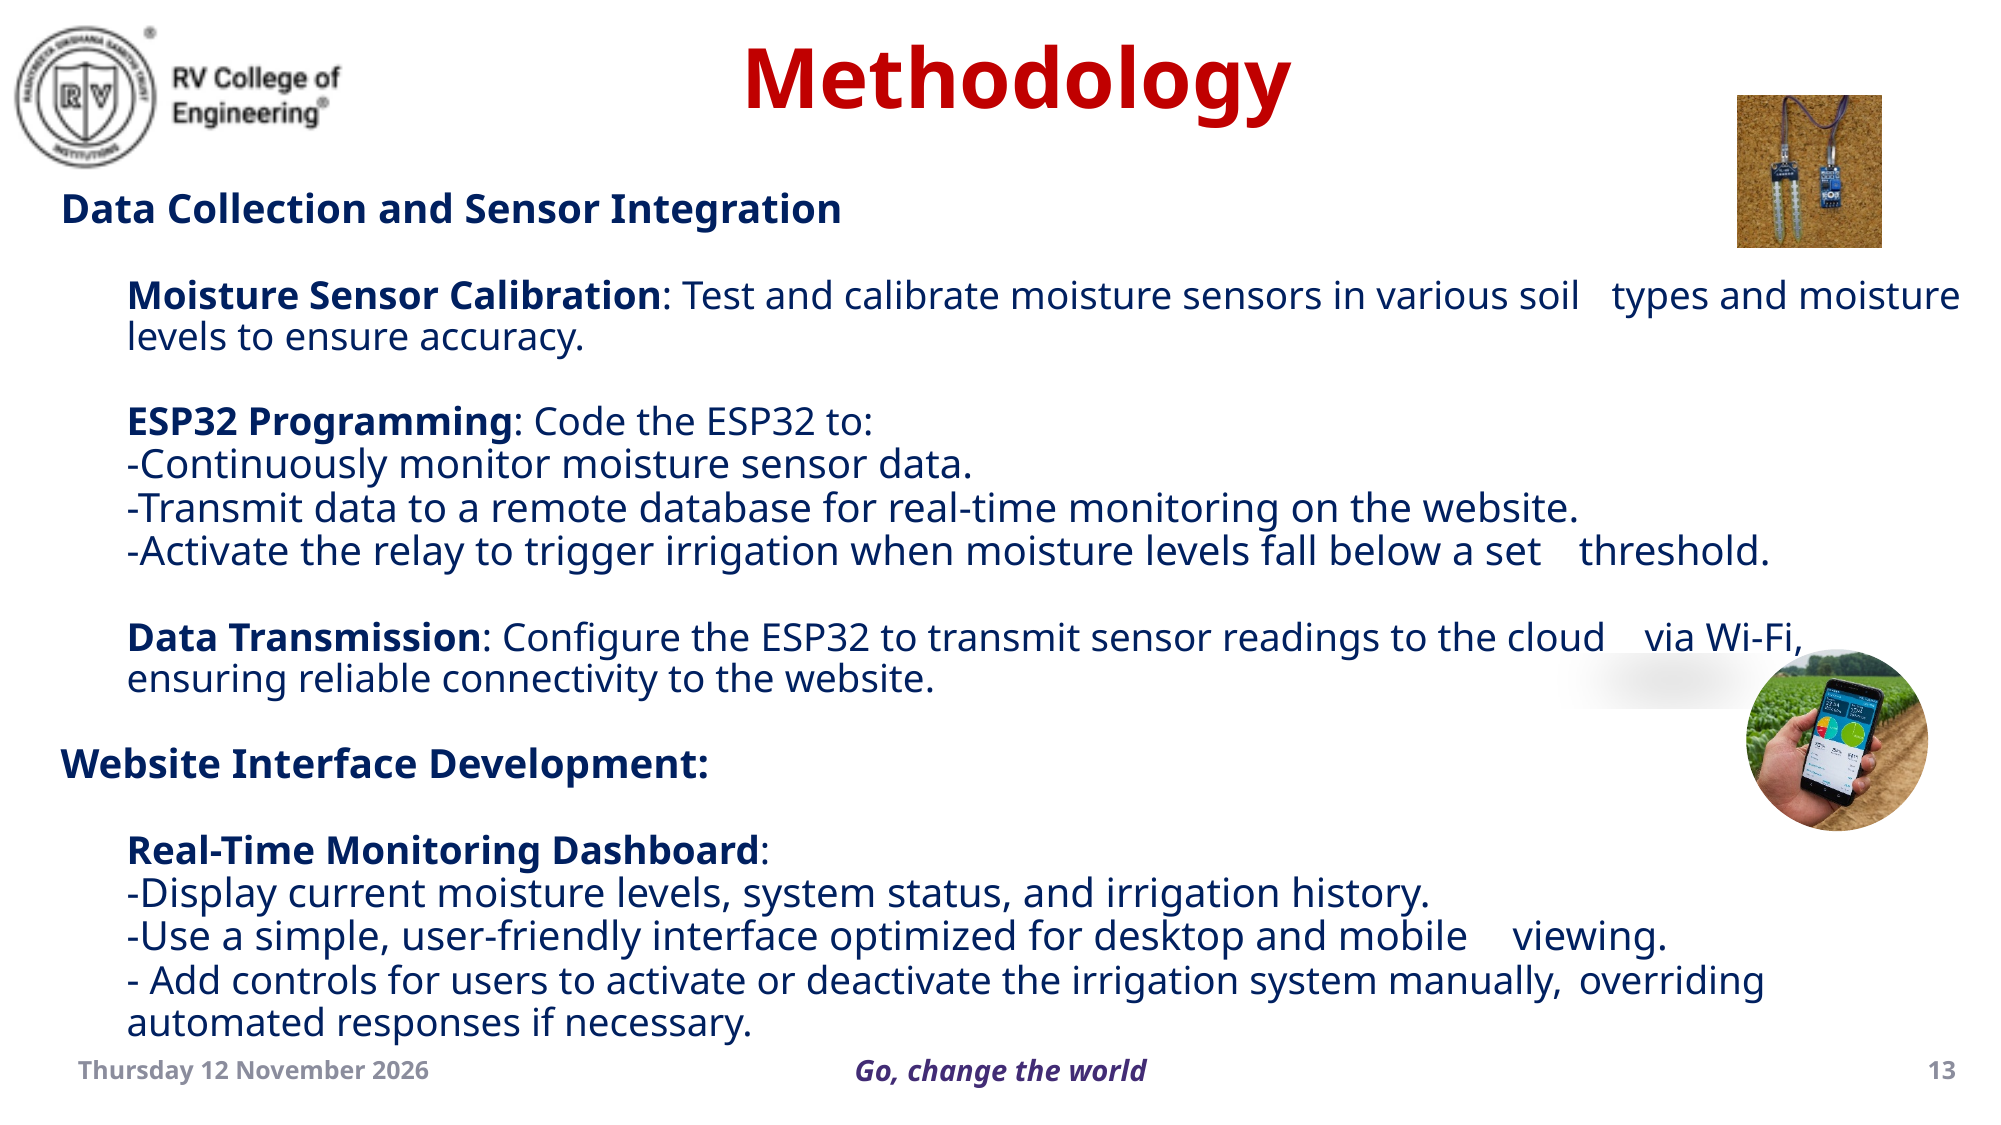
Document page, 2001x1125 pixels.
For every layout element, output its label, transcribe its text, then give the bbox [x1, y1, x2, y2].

text_box Methodology [348, 6, 1686, 145]
picture [0, 12, 363, 177]
slide_number 13 [1521, 1041, 1972, 1102]
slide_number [28, 1041, 479, 1102]
picture [1746, 649, 1929, 832]
list Data Collection and Sensor Integration Moisture Sensor Calibration: Test and calibrate moisture sensors in various soil types and moisture levels to ensure accuracy. ESP32 Programming: Code the ESP32 to: -Continuously monitor moisture sensor data. -Transmit data to a remote database for real-time monitoring on the website. -Activate the relay to trigger irrigation when moisture levels fall below a set threshold. Data Transmission: Configure the ESP32 to transmit sensor readings to the cloud via Wi-Fi, ensuring reliable connectivity to the website. Website Interface Development: Real-Time Monitoring Dashboard: -Display current moisture levels, system status, and irrigation history. -Use a simple, user-friendly interface optimized for desktop and mobile viewing. - Add controls for users to activate or deactivate the irrigation system manually, overriding automated responses if necessary. [45, 181, 1989, 1067]
picture [1737, 95, 1882, 248]
